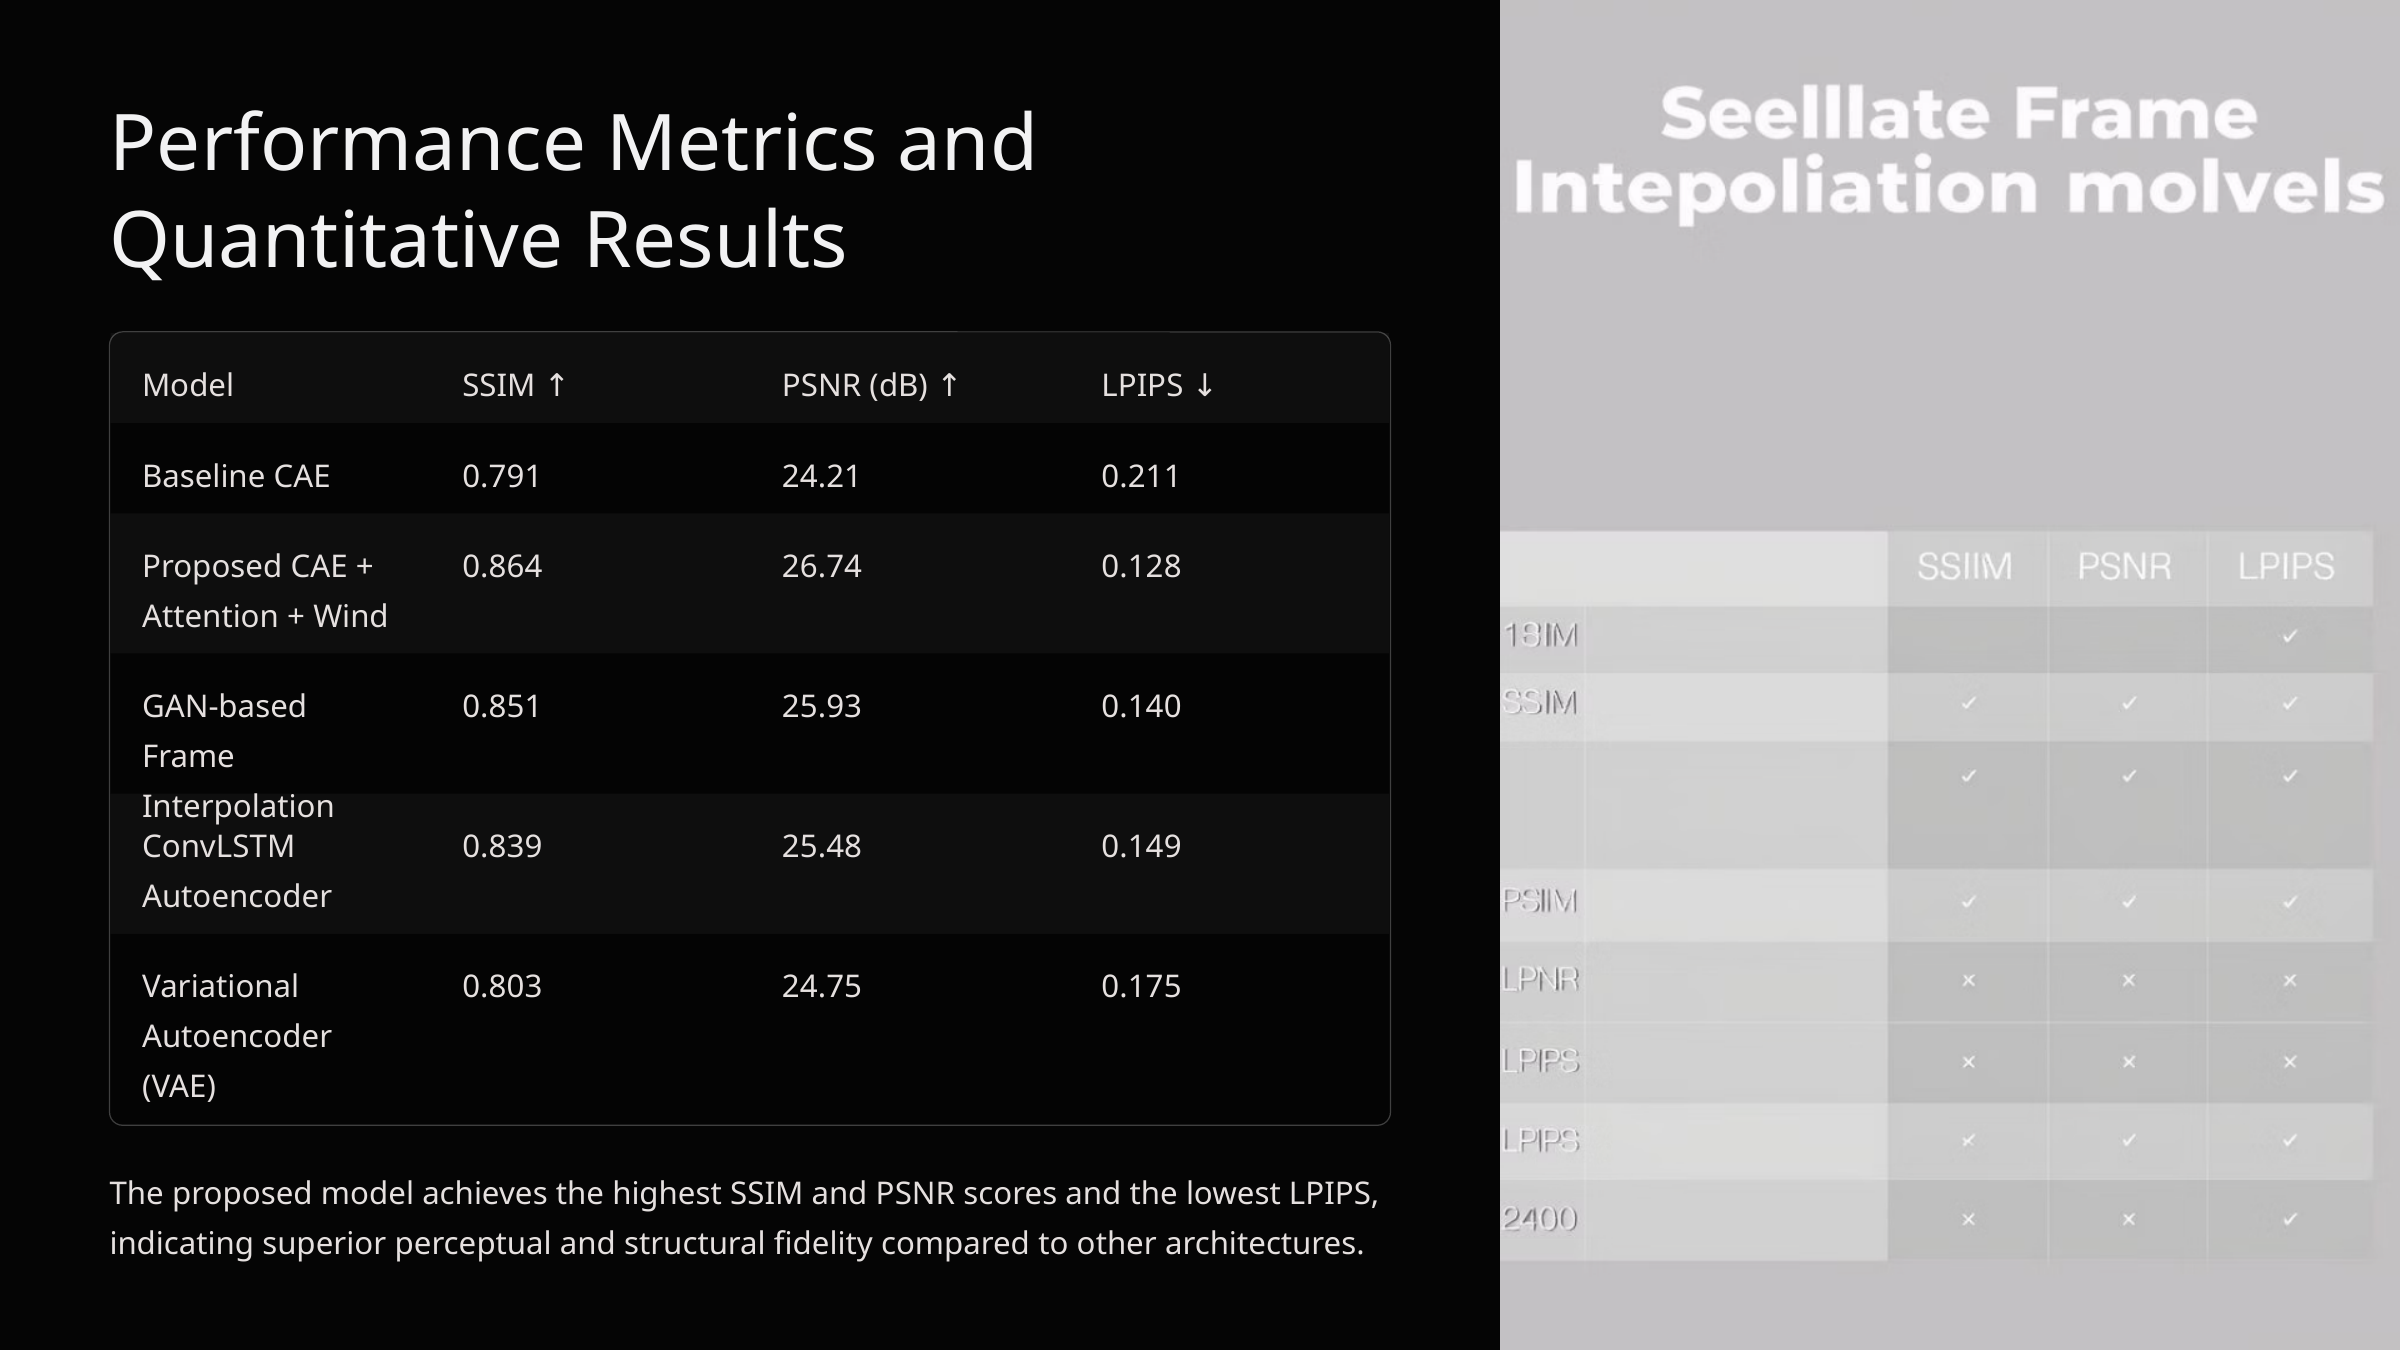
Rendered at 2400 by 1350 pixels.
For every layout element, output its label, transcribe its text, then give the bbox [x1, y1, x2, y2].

text_box 0.864 [462, 533, 718, 584]
text_box GAN-based Frame Interpolation [142, 673, 399, 774]
text_box [110, 513, 1390, 653]
picture [1499, 0, 2400, 1350]
text_box [110, 423, 1390, 513]
text_box 0.149 [1101, 813, 1358, 864]
text_box 0.211 [1101, 443, 1358, 494]
text_box Model [142, 353, 399, 404]
text_box 0.175 [1101, 953, 1358, 1004]
text_box 0.851 [462, 673, 718, 724]
text_box SSIM ↑ [462, 353, 718, 404]
text_box Baseline CAE [142, 443, 399, 494]
text_box 0.791 [462, 443, 718, 494]
text_box 26.74 [781, 533, 1038, 584]
text_box 24.75 [781, 953, 1038, 1004]
text_box 0.128 [1101, 533, 1358, 584]
text_box Variational Autoencoder (VAE) [142, 953, 399, 1104]
text_box 25.48 [781, 813, 1038, 864]
text_box ConvLSTM Autoencoder [142, 813, 399, 914]
text_box [110, 653, 1390, 793]
text_box 0.839 [462, 813, 718, 864]
text_box Proposed CAE + Attention + Wind [142, 533, 399, 634]
text_box The proposed model achieves the highest SSIM and PSNR scores and the lowest LPIPS, indicating superior perceptual and structural fidelity compared to other architectures. [109, 1160, 1391, 1261]
text_box [110, 933, 1390, 1124]
text_box [110, 793, 1390, 933]
text_box 0.803 [462, 953, 718, 1004]
text_box 25.93 [781, 673, 1038, 724]
text_box 24.21 [781, 443, 1038, 494]
text_box PSNR (dB) ↑ [781, 353, 1038, 404]
text_box [110, 333, 1390, 423]
text_box LPIPS ↓ [1101, 353, 1358, 404]
text_box Performance Metrics and Quantitative Results [109, 89, 1391, 285]
text_box 0.140 [1101, 673, 1358, 724]
